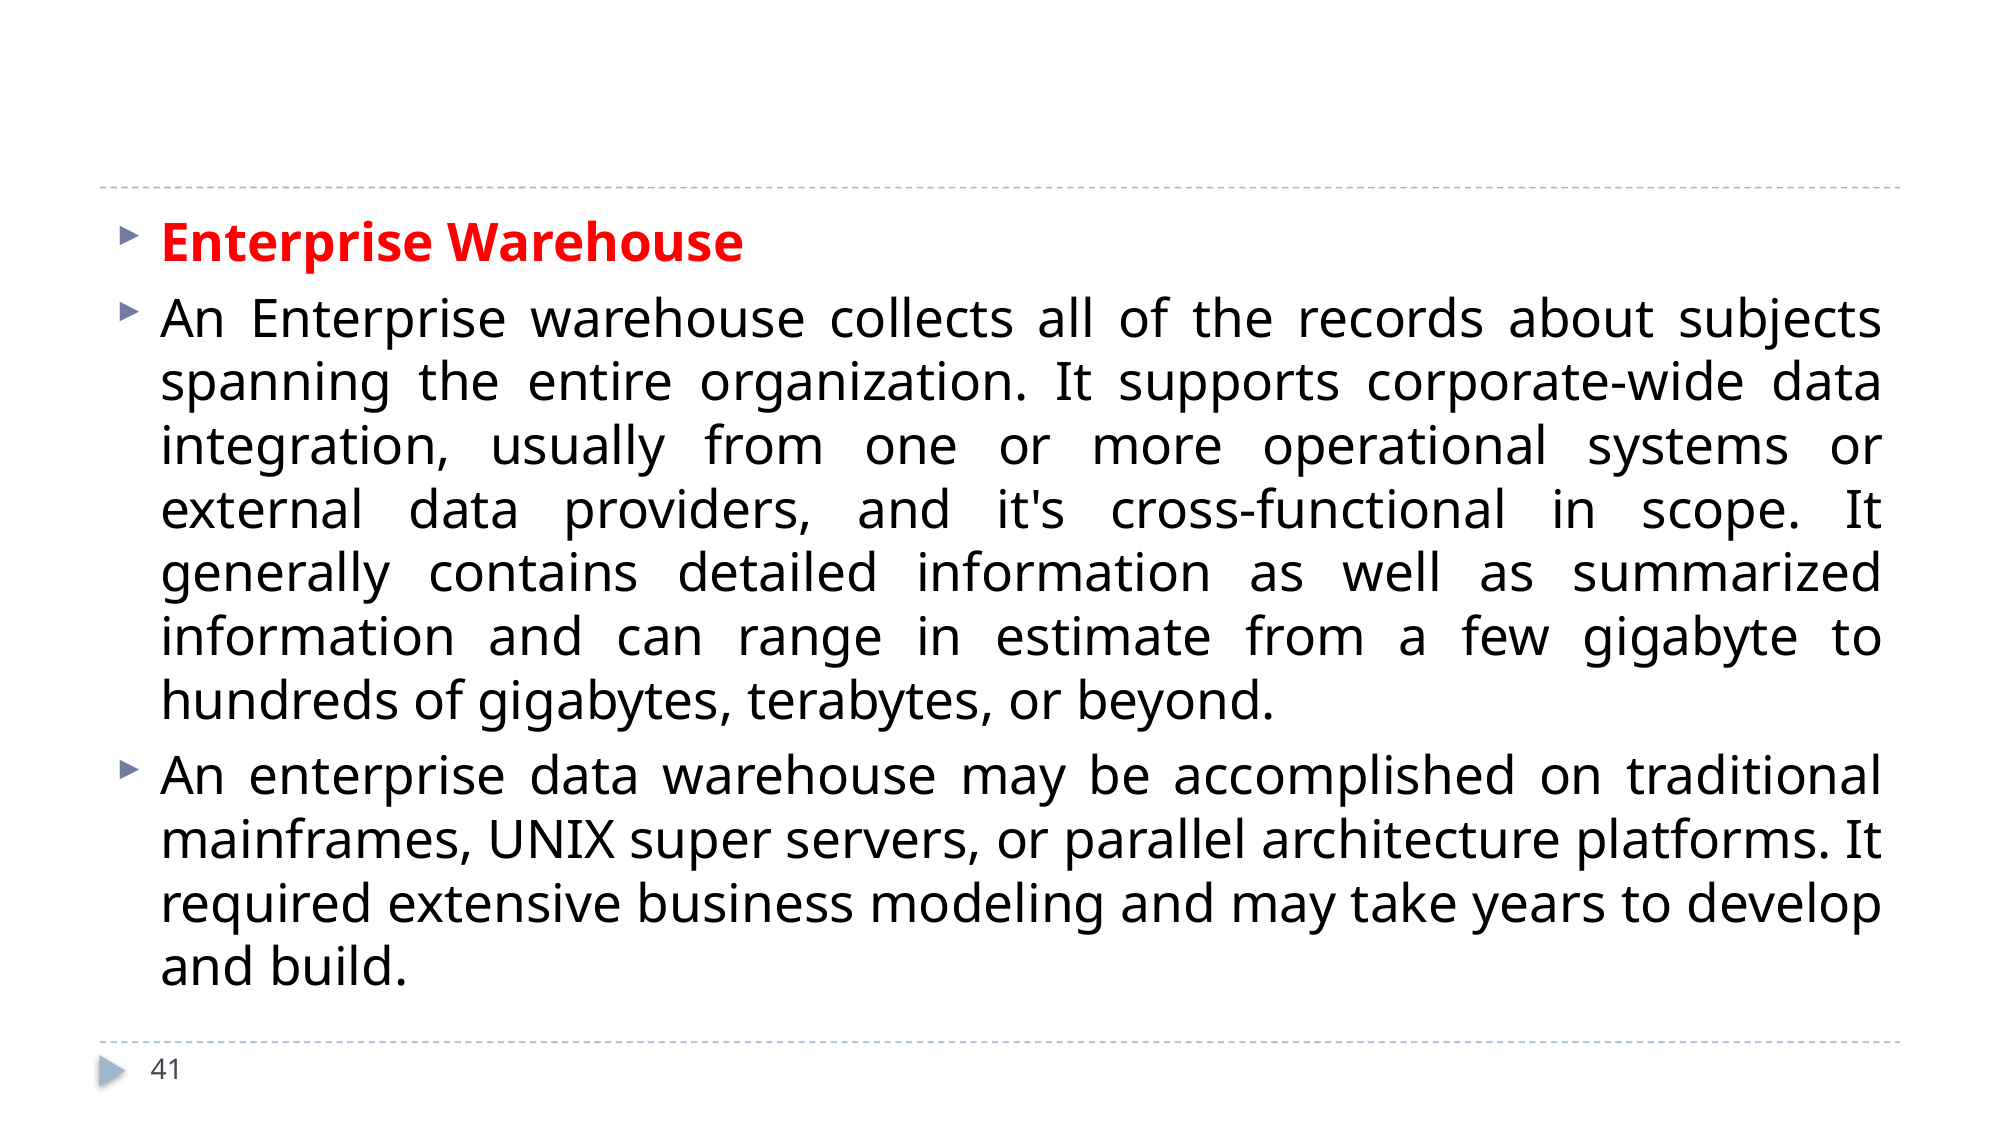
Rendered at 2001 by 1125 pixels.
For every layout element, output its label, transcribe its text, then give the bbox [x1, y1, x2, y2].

slide_number 41 [133, 1042, 568, 1103]
list Enterprise Warehouse An Enterprise warehouse collects all of the records about subjects spanning the entire organization. It supports corporate-wide data integration, usually from one or more operational systems or external data providers, and it's cross-functional in scope. It generally contains detailed information as well as summarized information and can range in estimate from a few gigabyte to hundreds of gigabytes, terabytes, or beyond. An enterprise data warehouse may be accomplished on traditional mainframes, UNIX super servers, or parallel architecture platforms. It required extensive business modeling and may take years to develop and build. [99, 200, 1900, 1010]
